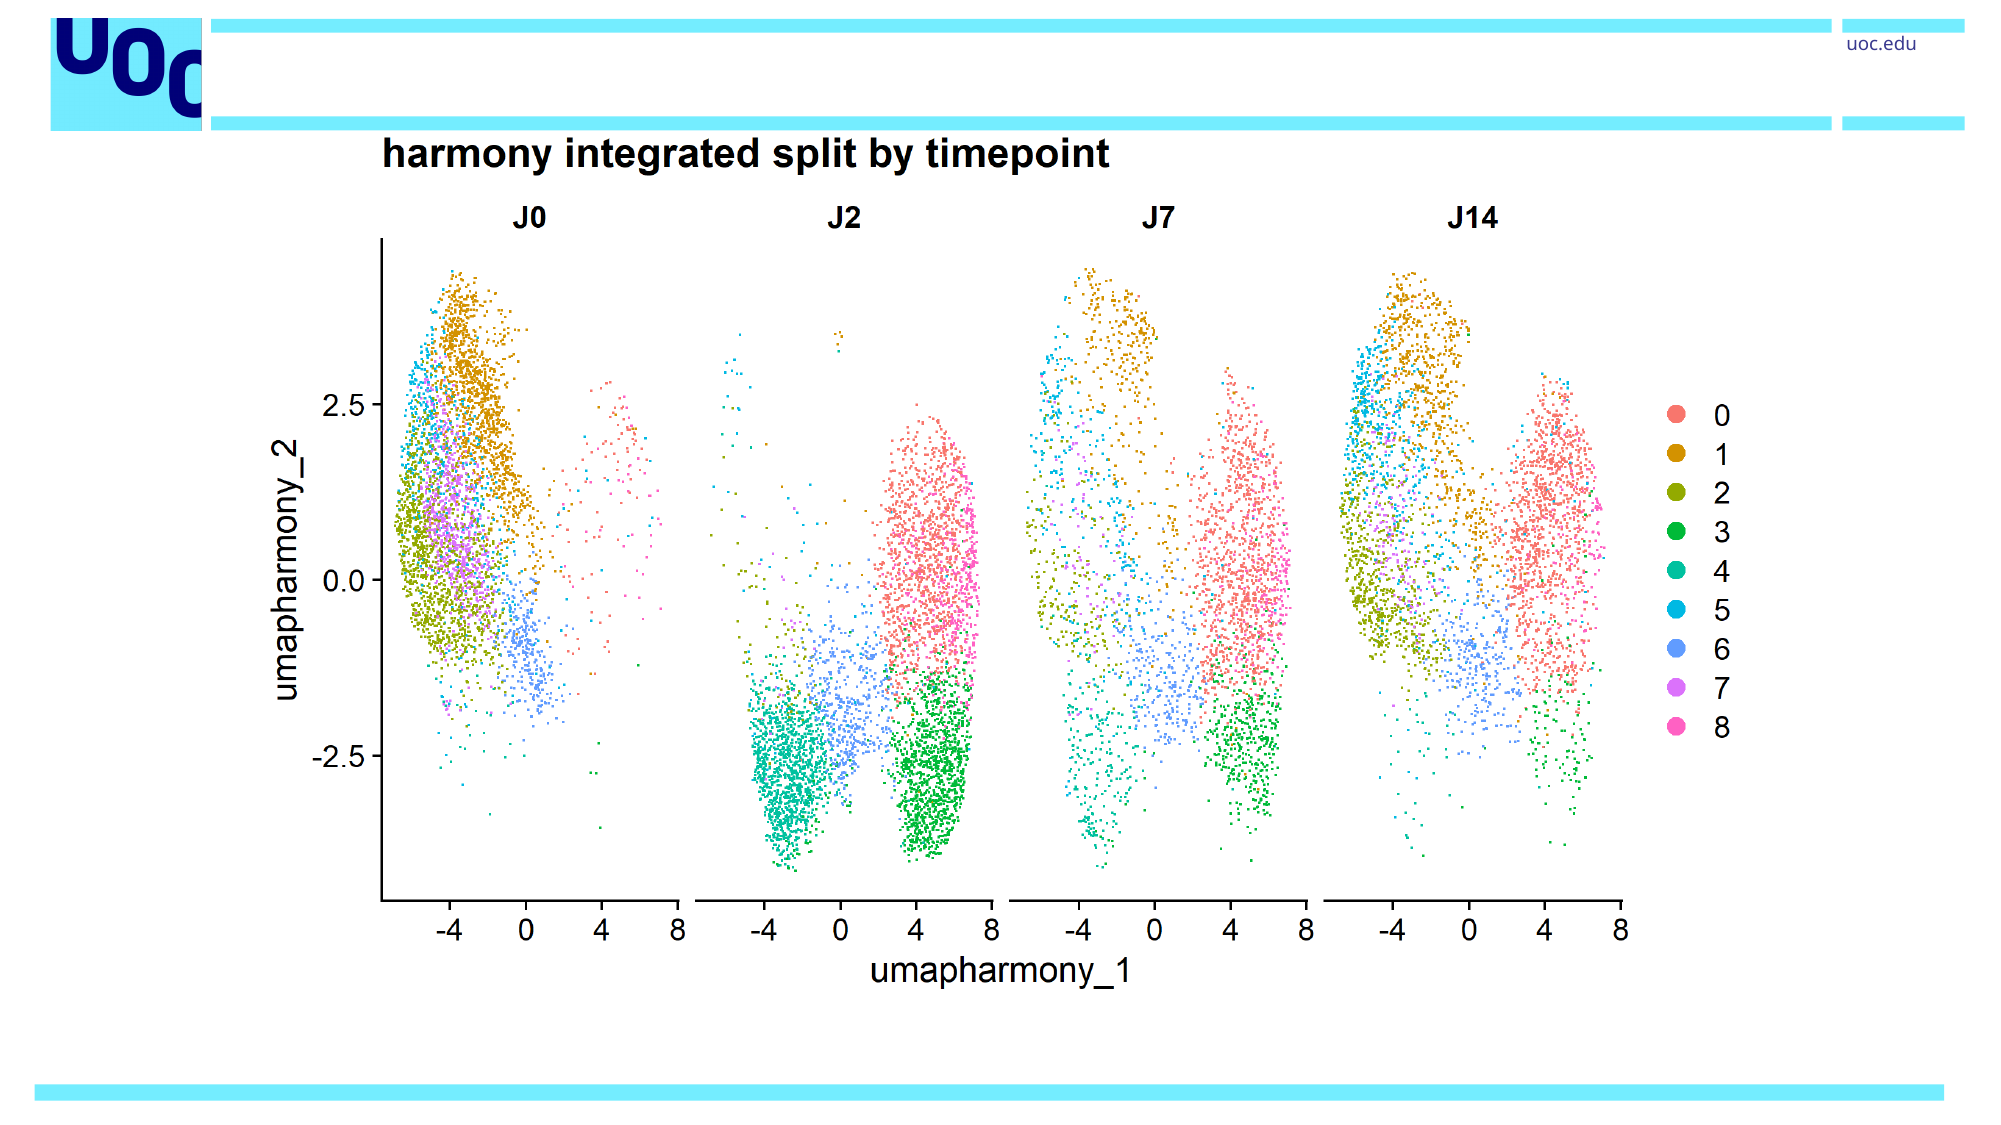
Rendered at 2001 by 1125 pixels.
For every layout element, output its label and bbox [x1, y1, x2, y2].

text_box [33, 18, 1966, 1102]
